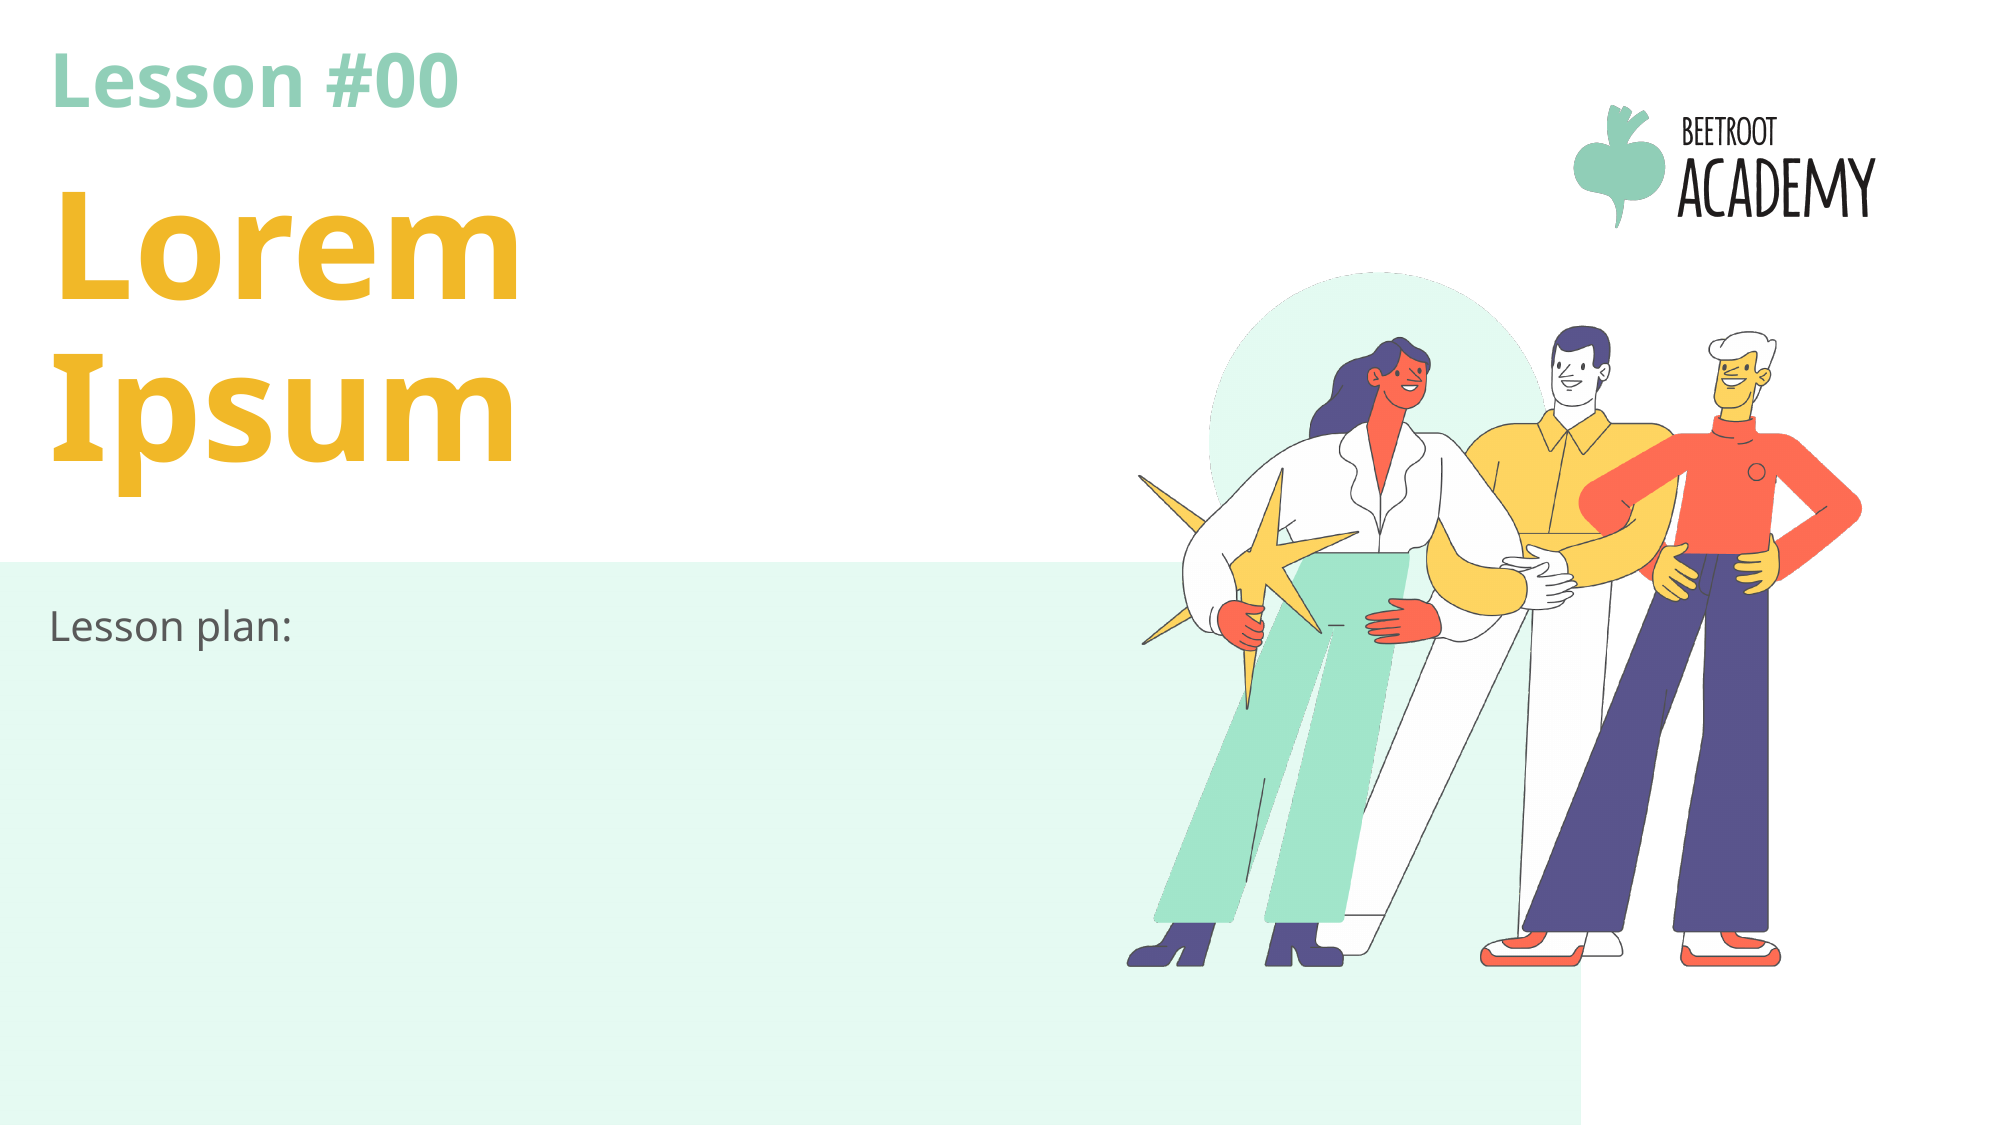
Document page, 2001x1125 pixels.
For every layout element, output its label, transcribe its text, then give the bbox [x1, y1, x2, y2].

picture [1527, 77, 1922, 168]
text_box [0, 168, 2000, 1125]
text_box Lesson #00 [34, 21, 646, 134]
